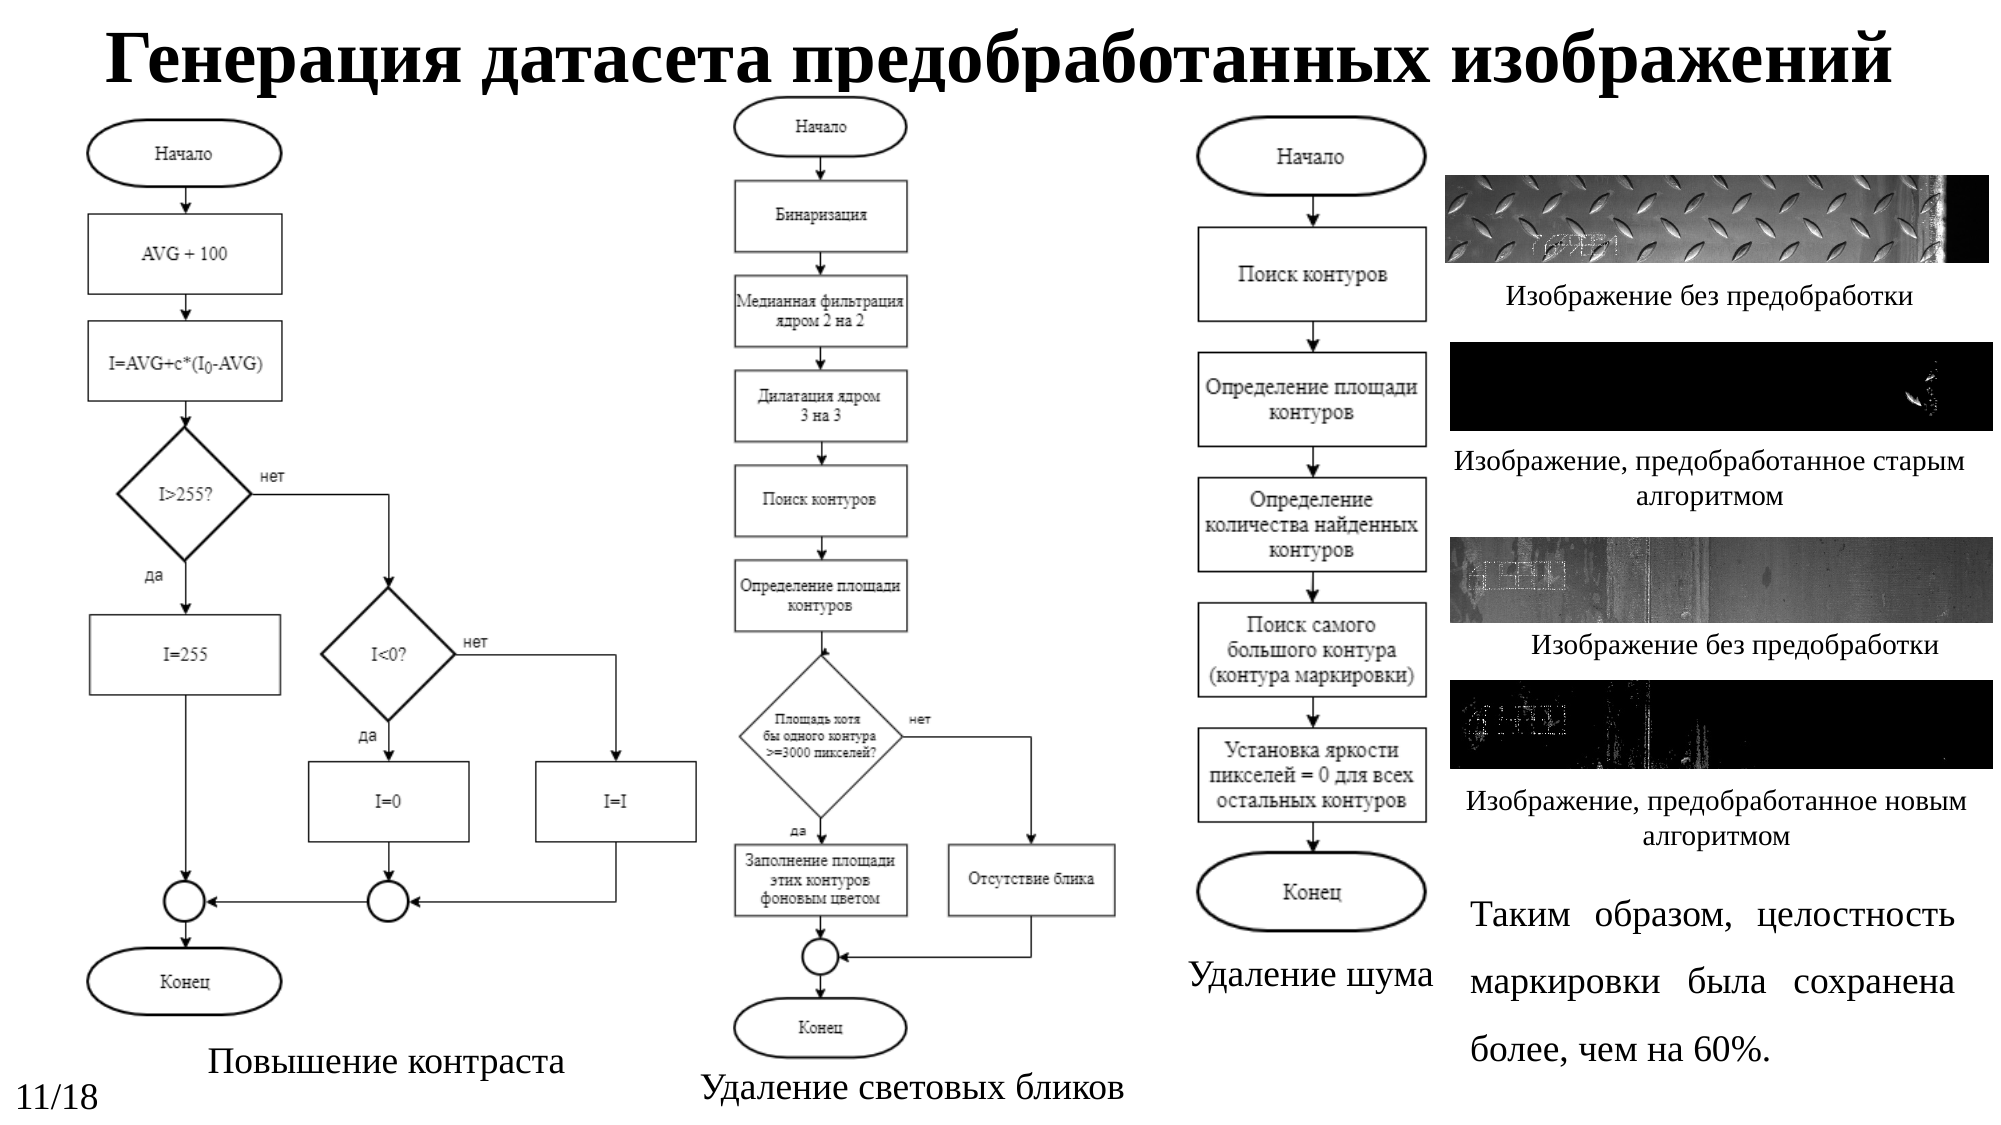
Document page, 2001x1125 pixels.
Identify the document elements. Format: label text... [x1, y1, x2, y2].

text_box Изображение без предобработки [1490, 268, 1930, 319]
text_box Повышение контраста [192, 1028, 581, 1089]
text_box Генерация датасета предобработанных изображений [0, 0, 2000, 105]
picture [1176, 111, 1989, 942]
text_box Удаление световых бликов [684, 1054, 1141, 1115]
text_box Изображение, предобработанное новым алгоритмом [1446, 773, 1989, 859]
picture [724, 92, 1127, 1060]
picture [1450, 680, 1993, 769]
text_box Изображение без предобработки [1516, 623, 1955, 668]
picture [69, 112, 705, 1023]
text_box Таким образом, целостность маркировки была сохранена более, чем на 60%. [1455, 859, 1971, 1077]
picture [1450, 537, 1993, 623]
picture [1450, 342, 1993, 431]
text_box 11/18 [0, 1064, 140, 1125]
text_box Изображение, предобработанное старым алгоритмом [1446, 433, 1982, 519]
text_box Удаление шума [1172, 941, 1449, 1002]
